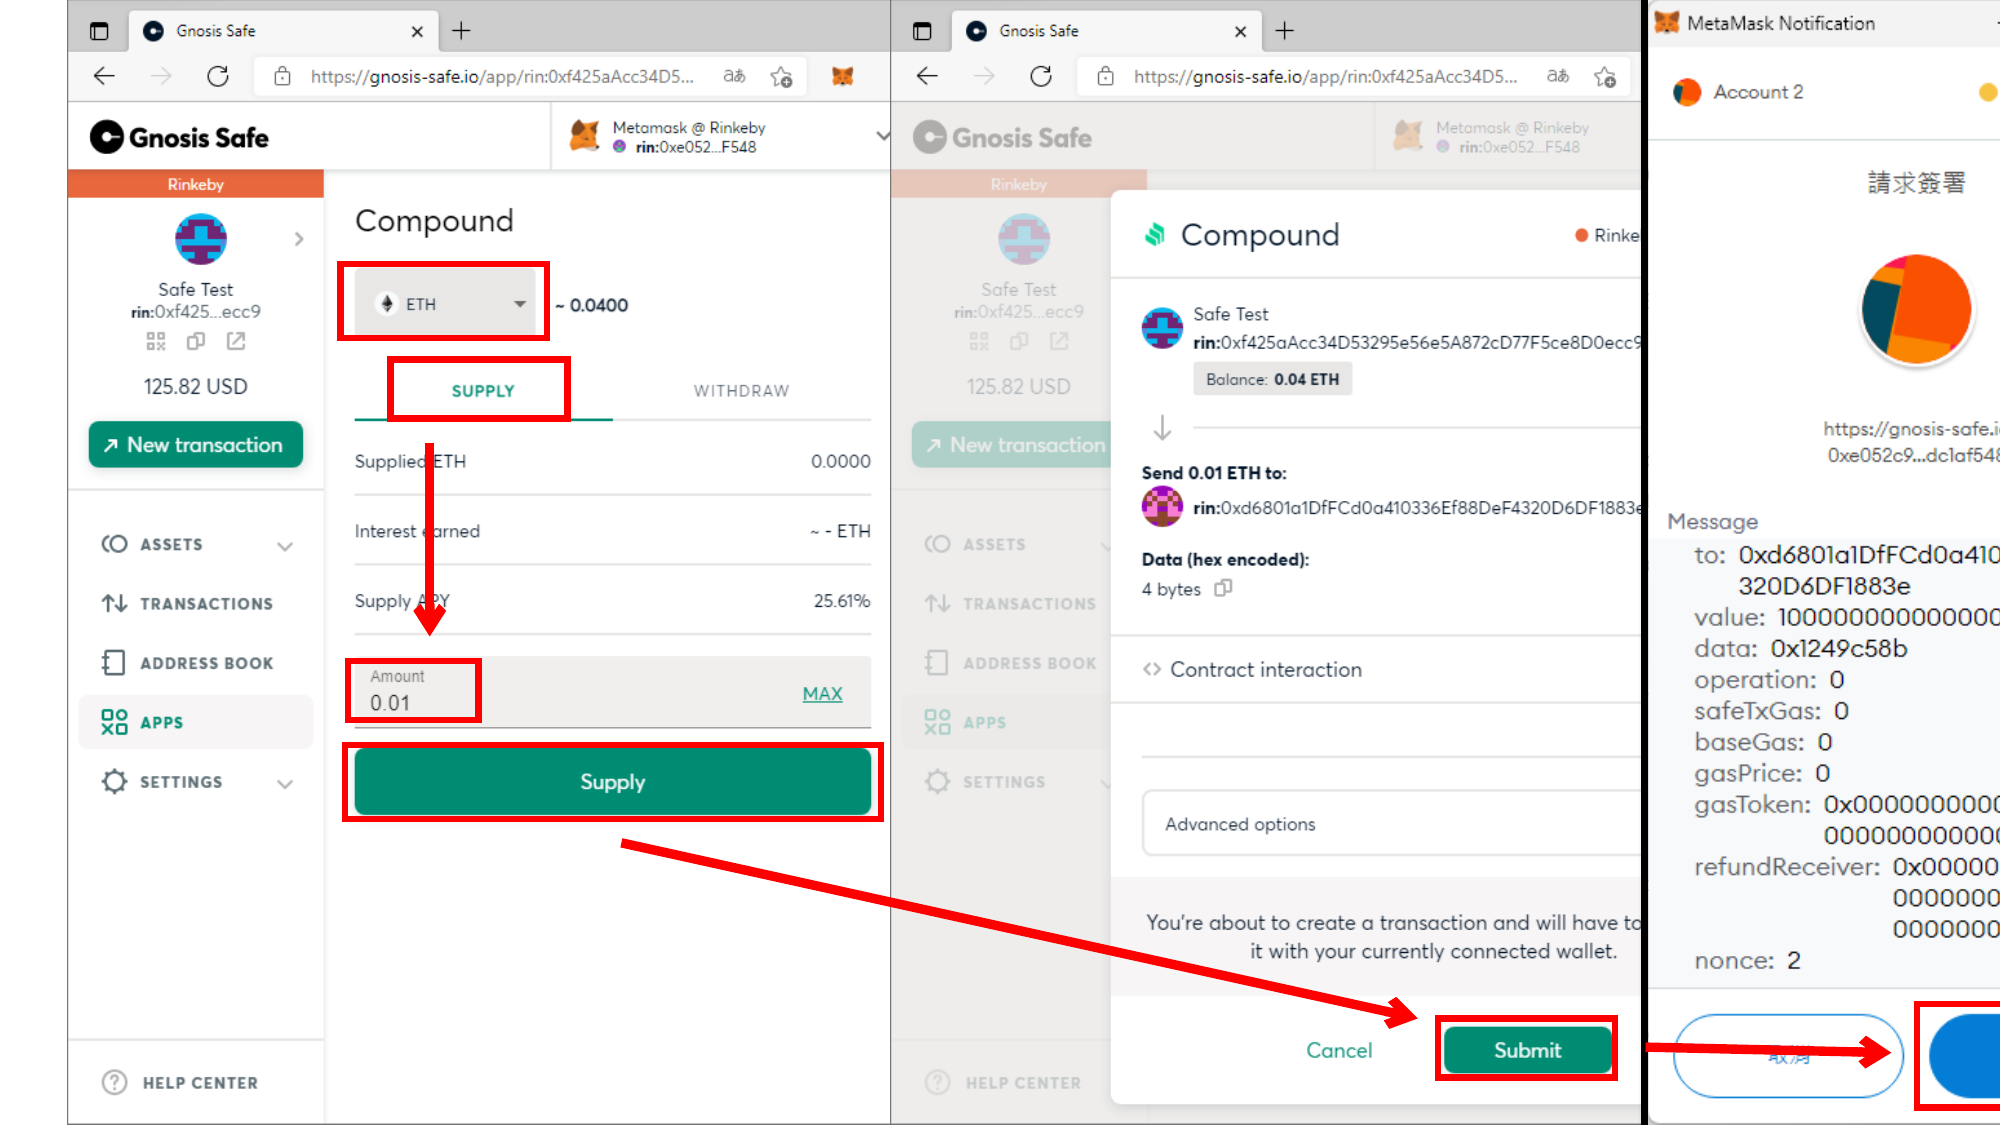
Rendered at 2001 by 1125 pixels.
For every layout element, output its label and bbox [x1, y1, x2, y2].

text_box [621, 842, 1418, 1019]
picture [67, 0, 2000, 1125]
text_box [1645, 1047, 1892, 1053]
